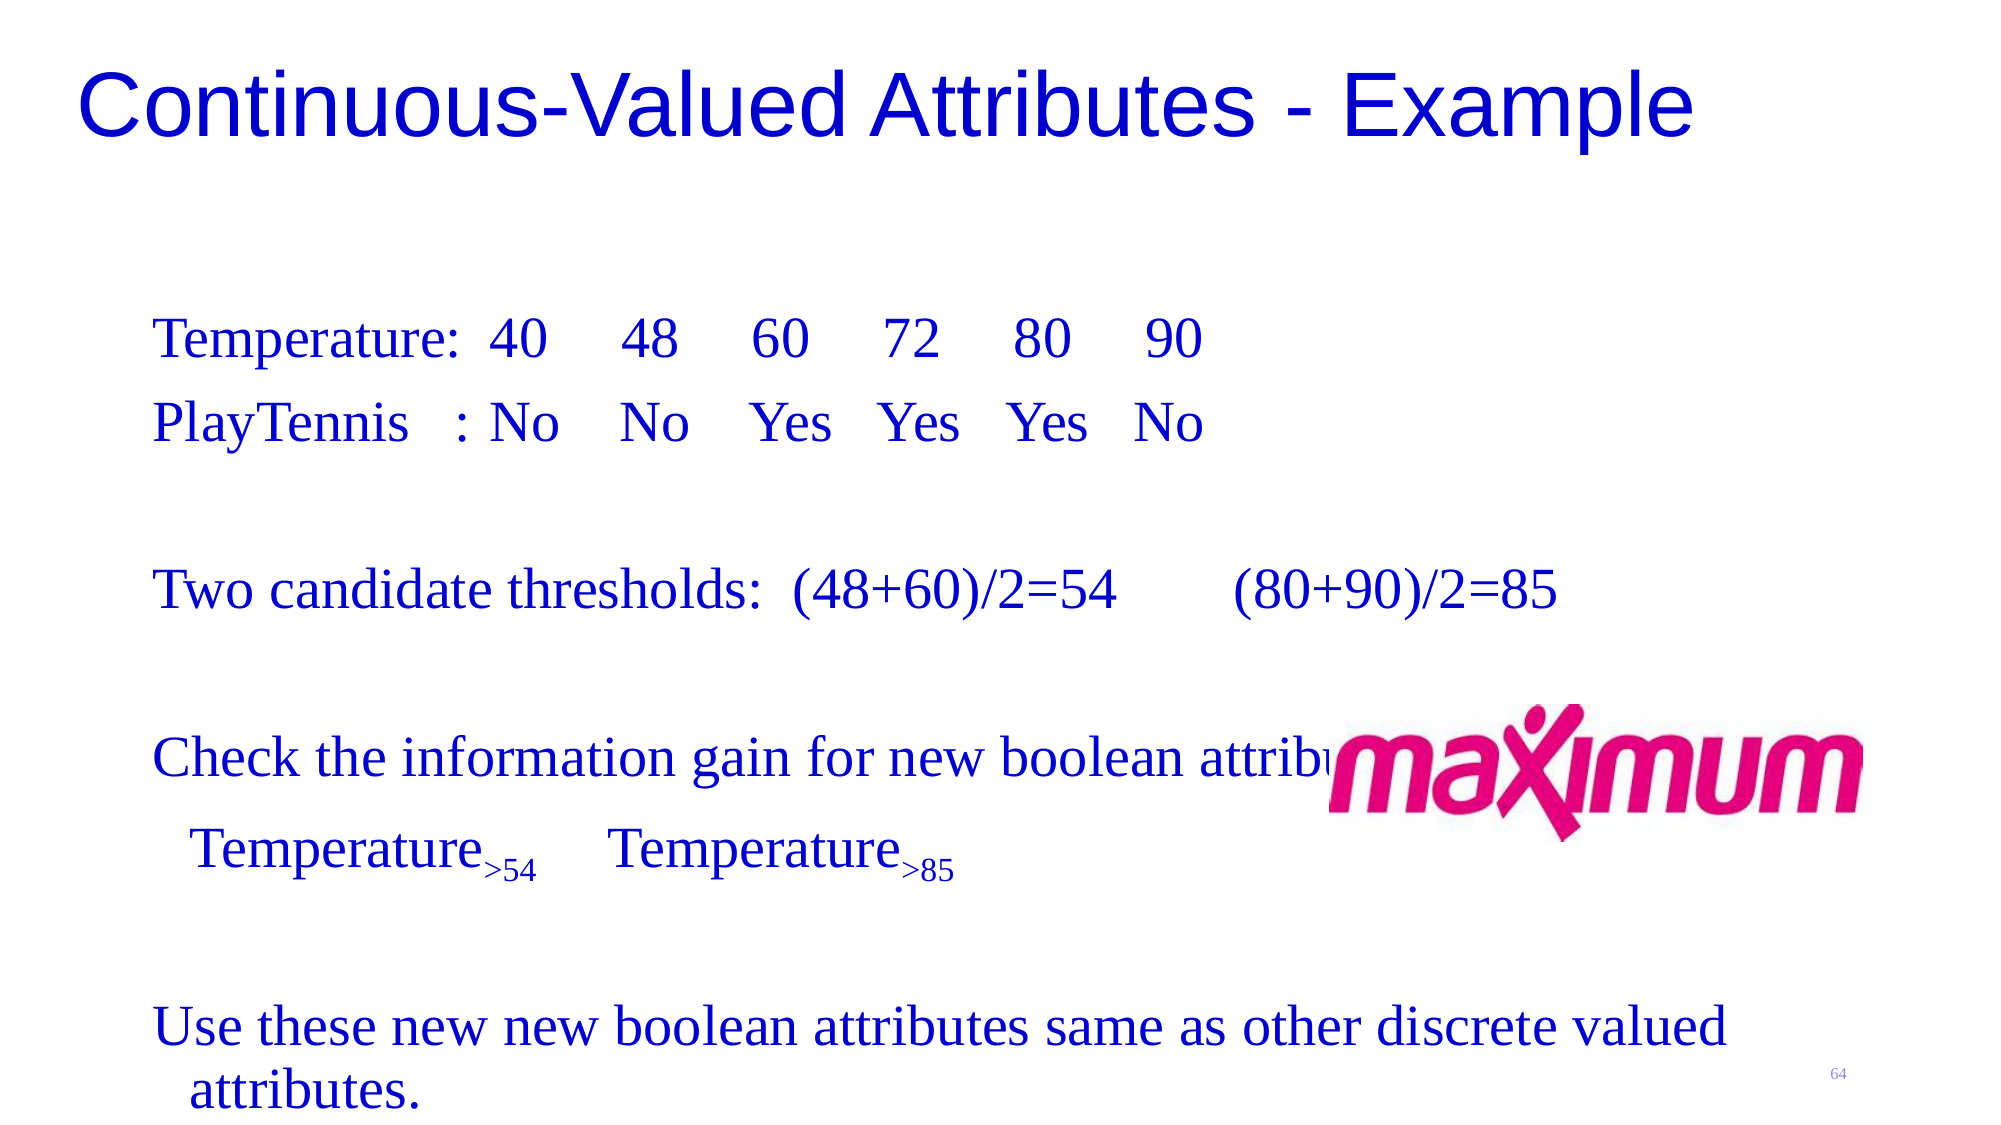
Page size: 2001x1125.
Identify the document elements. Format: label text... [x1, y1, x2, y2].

picture [1329, 704, 1863, 842]
title Continuous-Valued Attributes - Example [61, 45, 1900, 169]
list Temperature: 40 48 60 72 80 90 PlayTennis : No No Yes Yes Yes No Two candidate thresholds: (48+60)/2=54 (80+90)/2=85 Check the information gain for new boolean attributes: Temperature>54 Temperature>85 Use these new new boolean attributes same as other discrete valued attributes. [137, 299, 1863, 1014]
slide_number 64 [1412, 1042, 1863, 1103]
